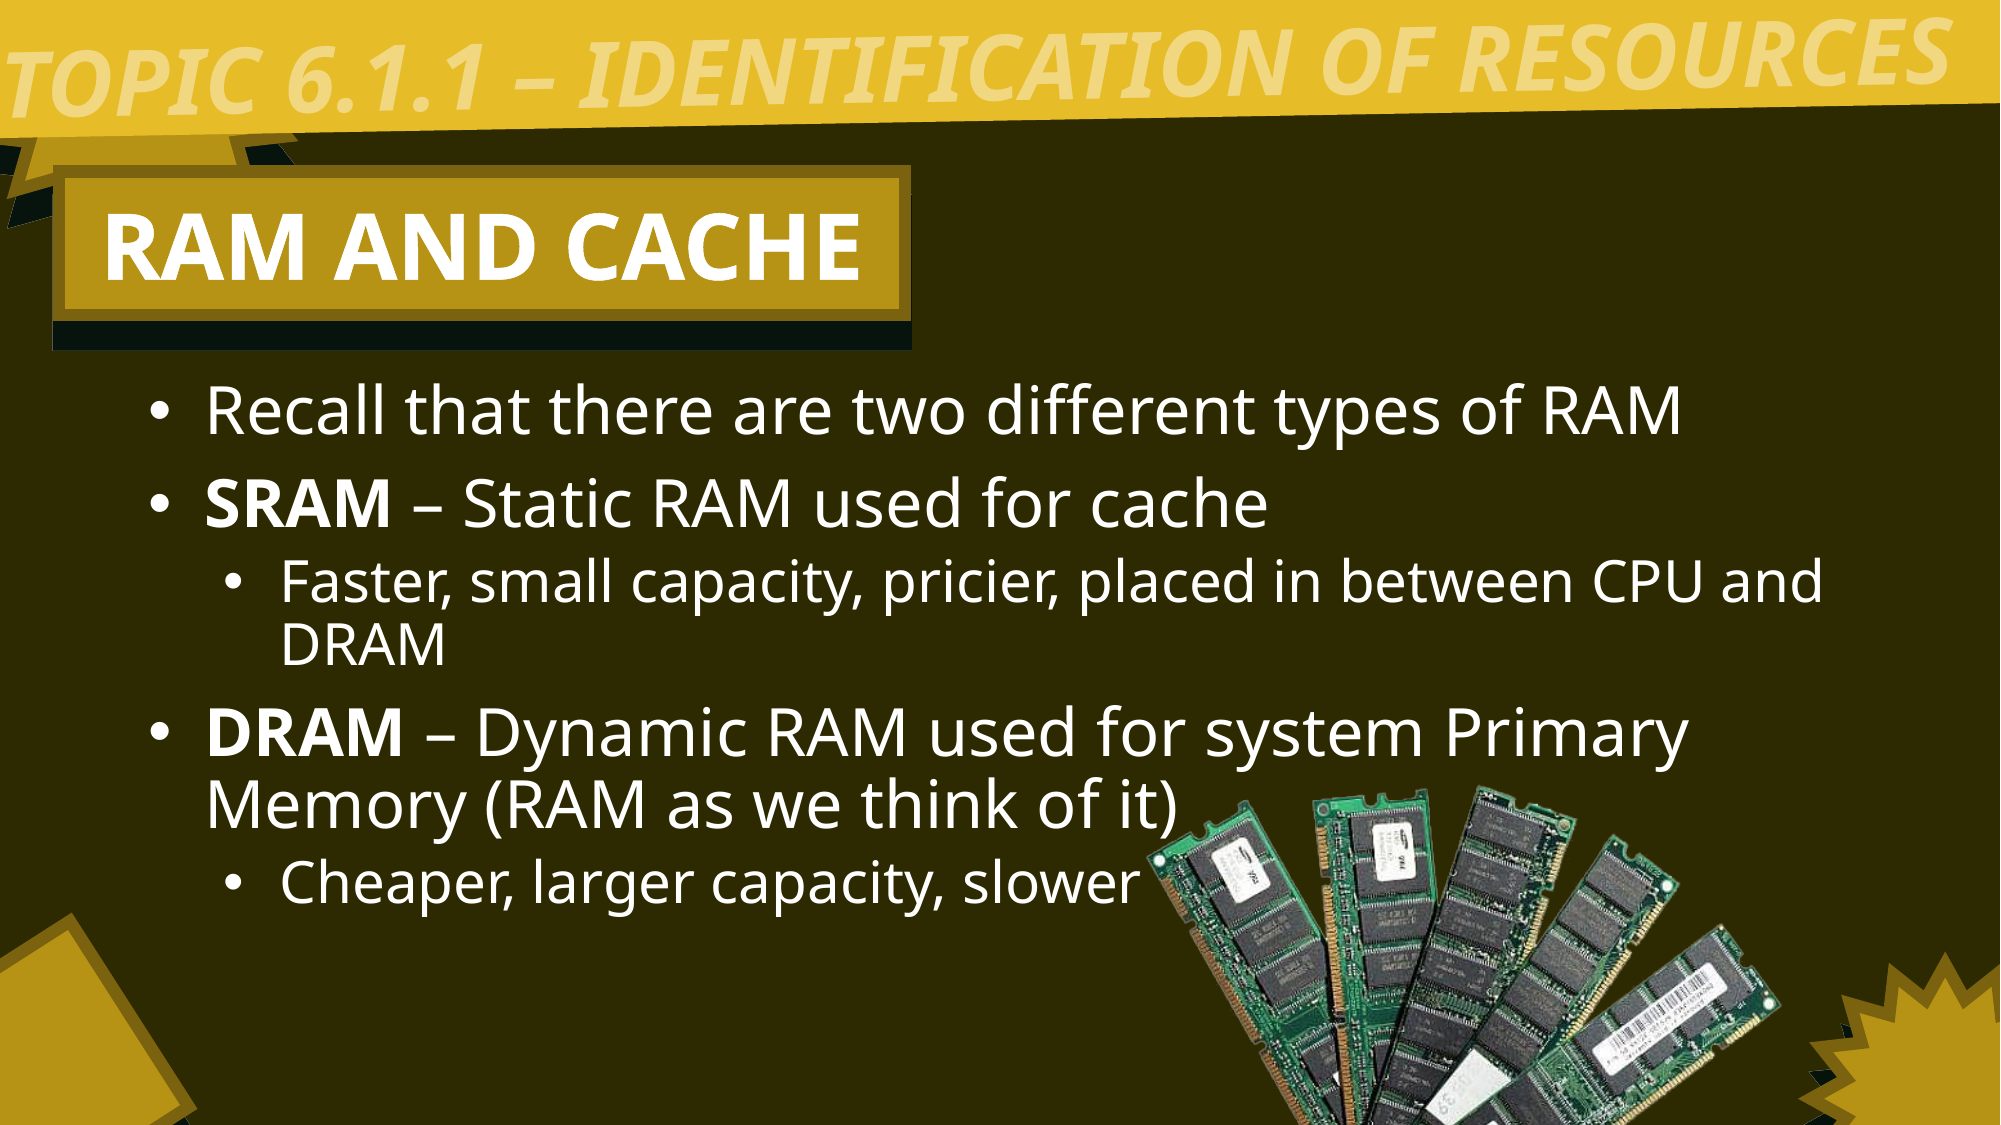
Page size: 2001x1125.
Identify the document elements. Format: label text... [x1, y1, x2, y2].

subtitle Recall that there are two different types of RAM SRAM – Static RAM used for cache Faster, small capacity, pricier, placed in between CPU and DRAM DRAM – Dynamic RAM used for system Primary Memory (RAM as we think of it) Cheaper, larger capacity, slower [133, 369, 1857, 1078]
text_box [0, 919, 192, 1125]
text_box [0, 134, 290, 193]
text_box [0, 0, 2000, 126]
picture [1134, 781, 1790, 1125]
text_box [58, 170, 906, 316]
text_box [1807, 961, 2000, 1125]
